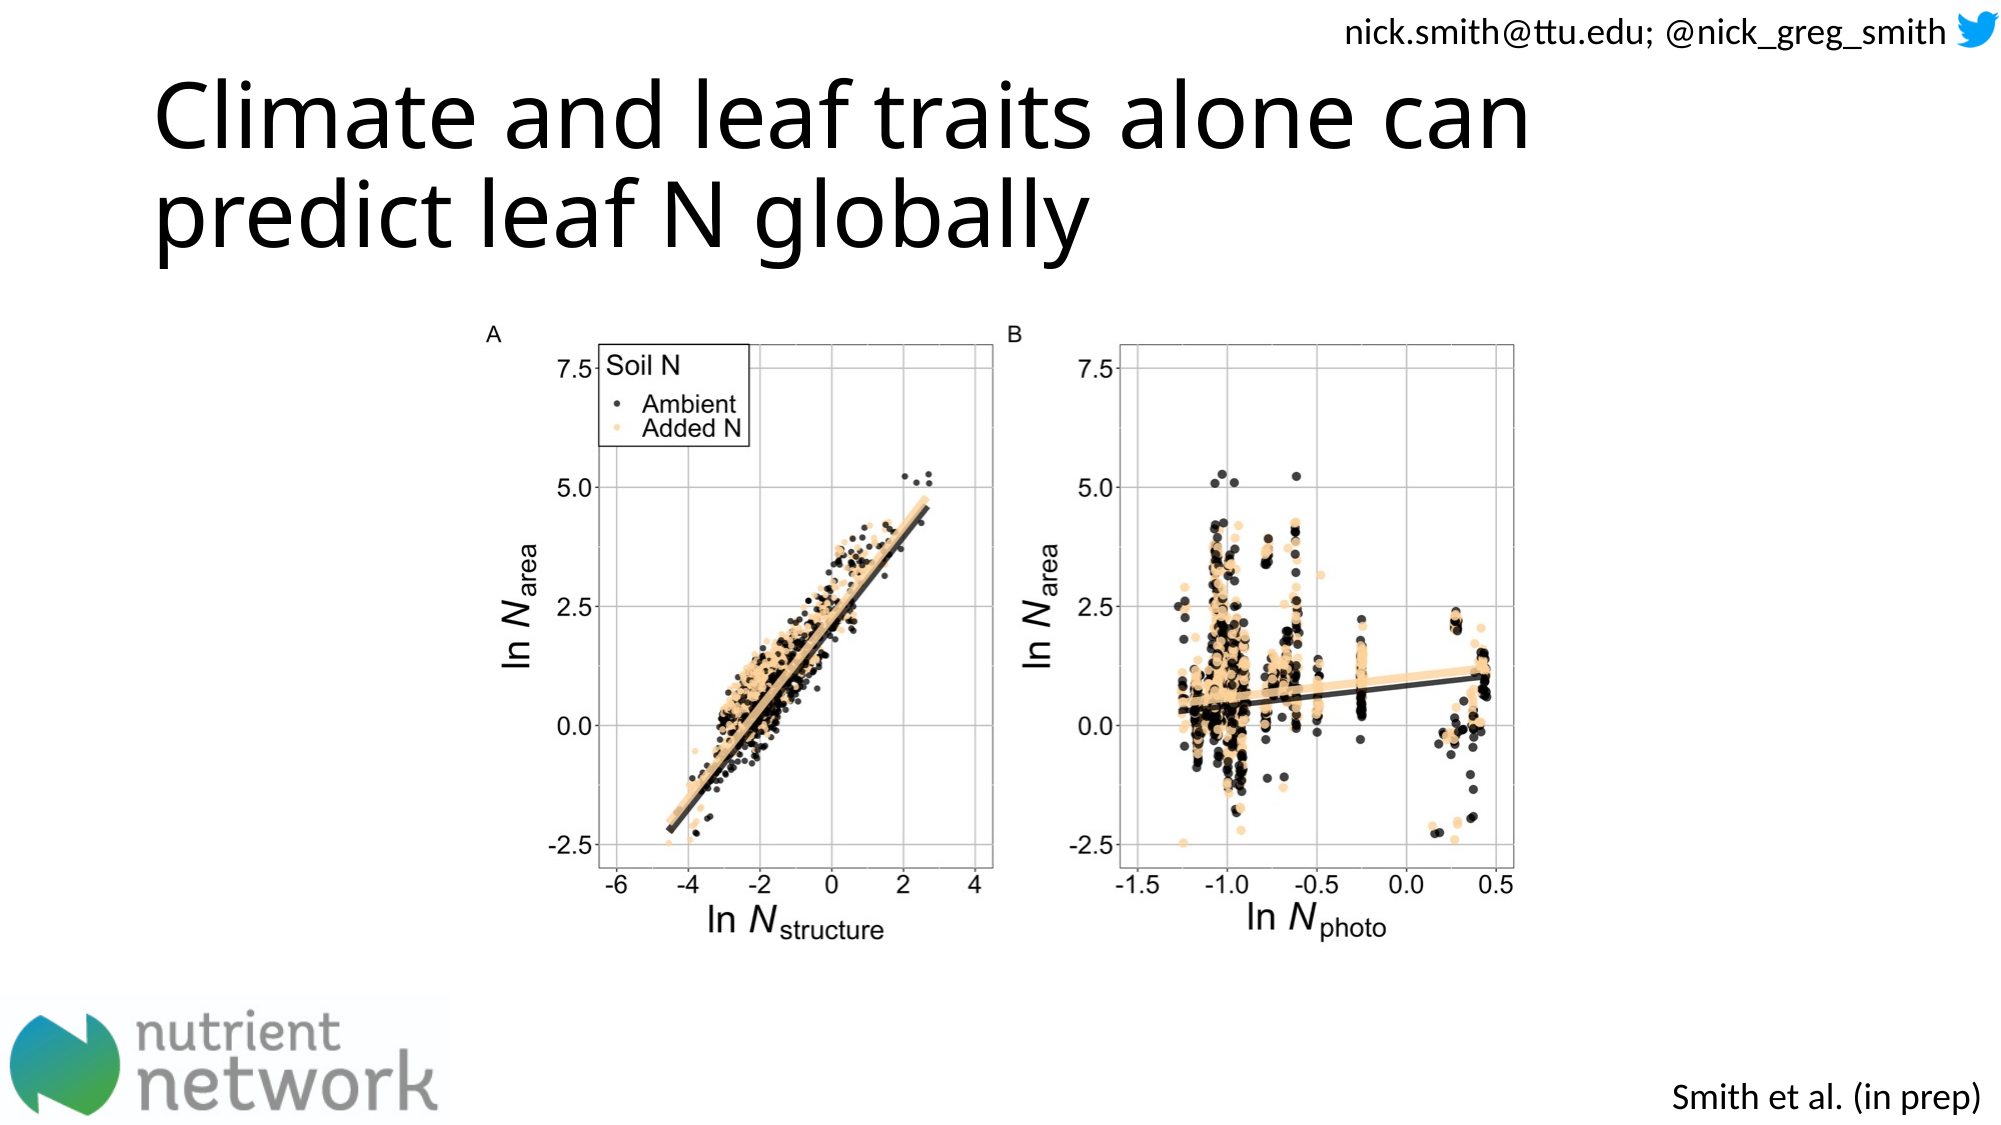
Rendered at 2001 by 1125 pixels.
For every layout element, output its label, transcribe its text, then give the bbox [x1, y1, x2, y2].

title Climate and leaf traits alone can predict leaf N globally [137, 59, 1863, 278]
text_box Smith et al. (in prep) [1657, 1064, 1998, 1125]
picture [0, 995, 451, 1125]
picture [472, 309, 1528, 964]
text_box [1325, 0, 2000, 60]
